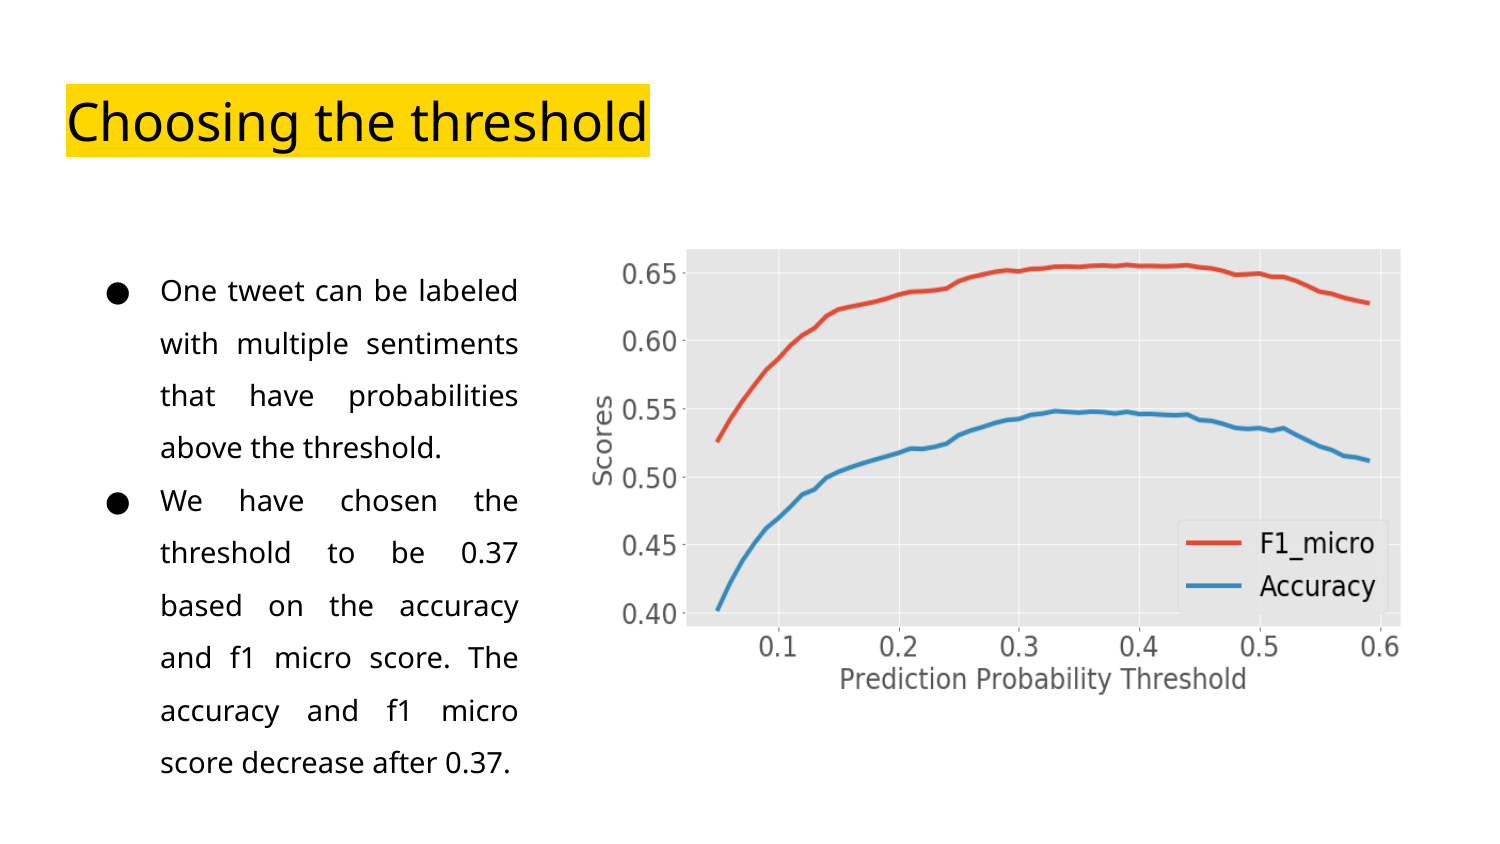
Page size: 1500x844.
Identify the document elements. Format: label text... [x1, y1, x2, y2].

picture [582, 239, 1407, 703]
title Choosing the threshold [51, 72, 1449, 167]
text_box One tweet can be labeled with multiple sentiments that have probabilities above the threshold. We have chosen the threshold to be 0.37 based on the accuracy and f1 micro score. The accuracy and f1 micro score decrease after 0.37. [70, 240, 535, 830]
